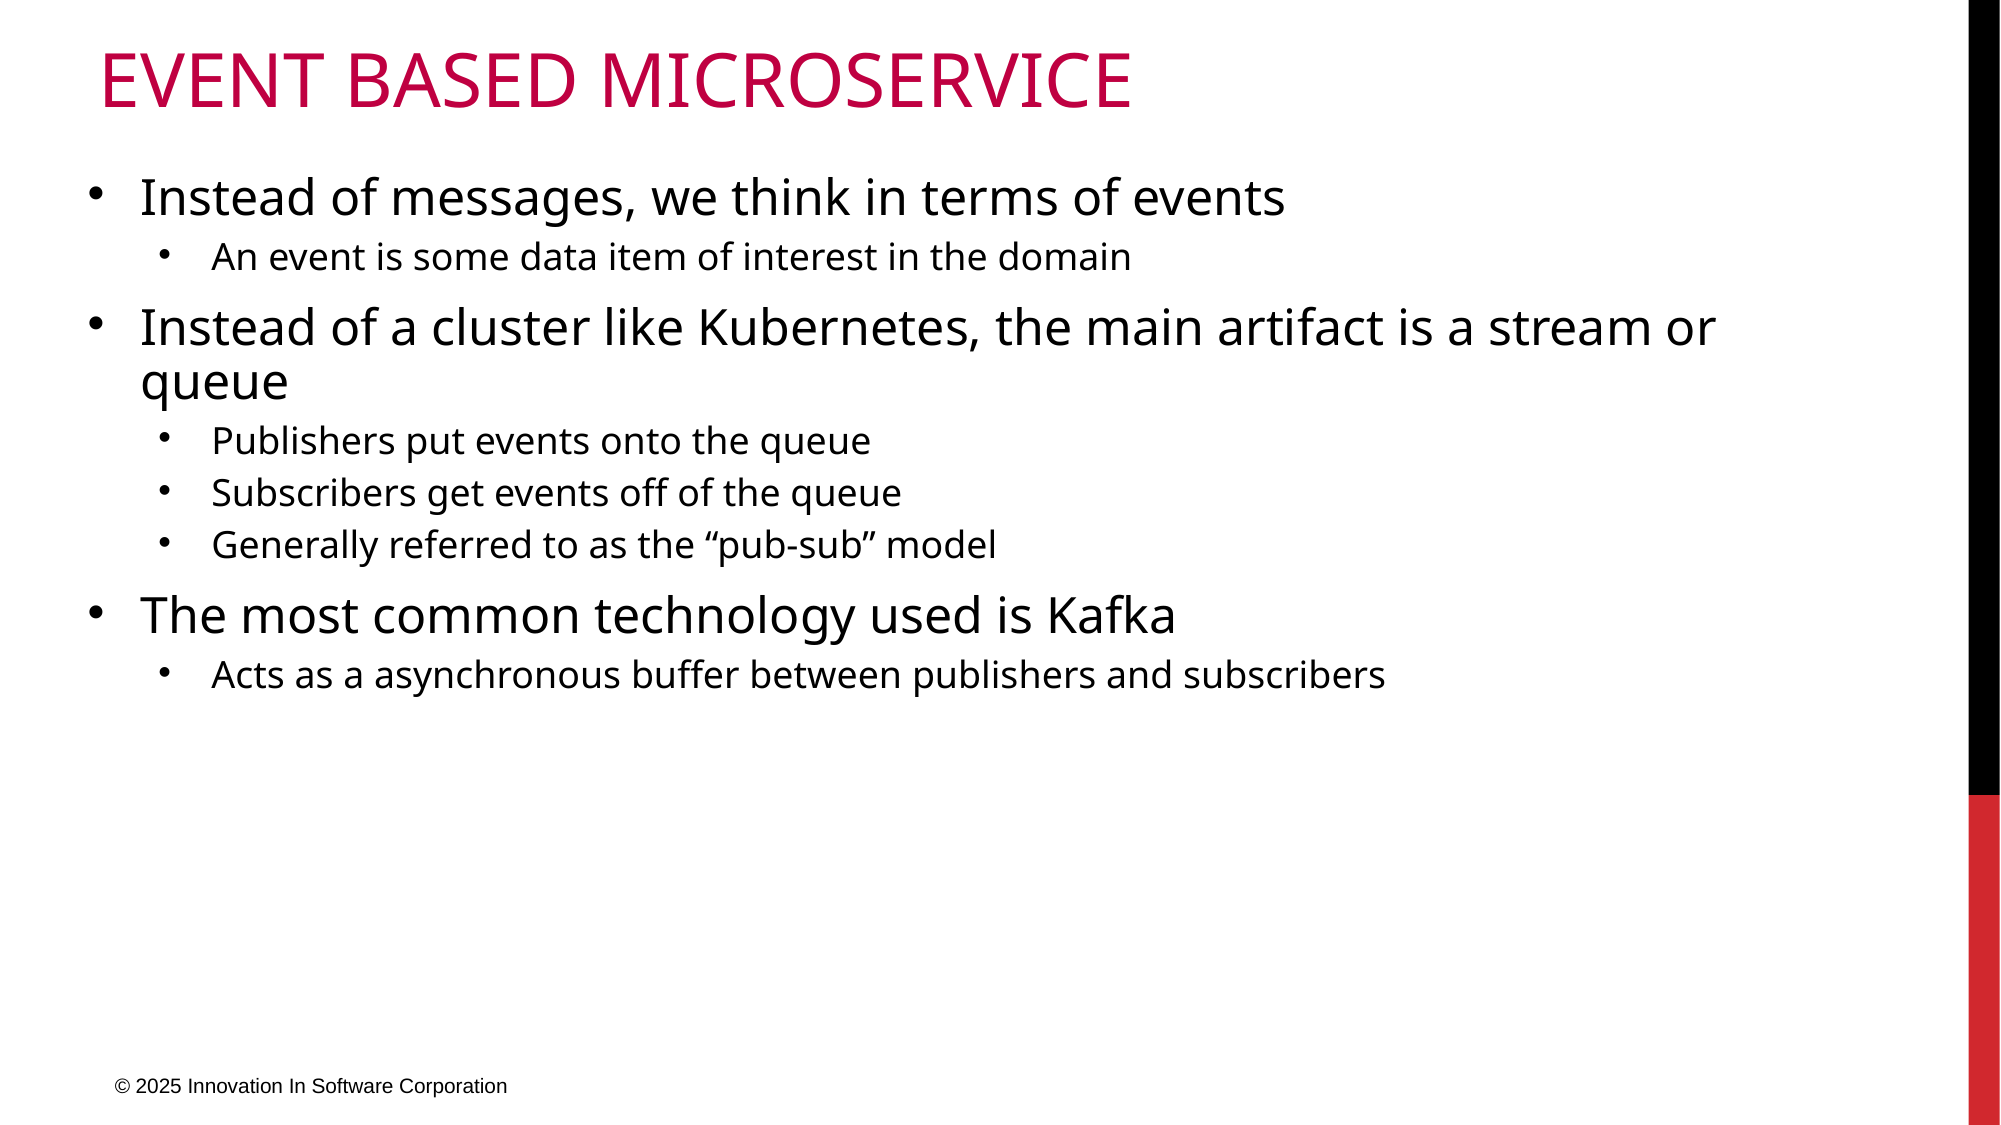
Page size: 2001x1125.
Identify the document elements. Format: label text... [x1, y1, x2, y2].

list Instead of messages, we think in terms of events An event is some data item of interest in the domain Instead of a cluster like Kubernetes, the main artifact is a stream or queue Publishers put events onto the queue Subscribers get events off of the queue Generally referred to as the “pub-sub” model The most common technology used is Kafka Acts as a asynchronous buffer between publishers and subscribers [69, 172, 1874, 1001]
footer © 2025 Innovation In Software Corporation [99, 1065, 850, 1112]
title Event Based Microservice [98, 0, 1923, 186]
